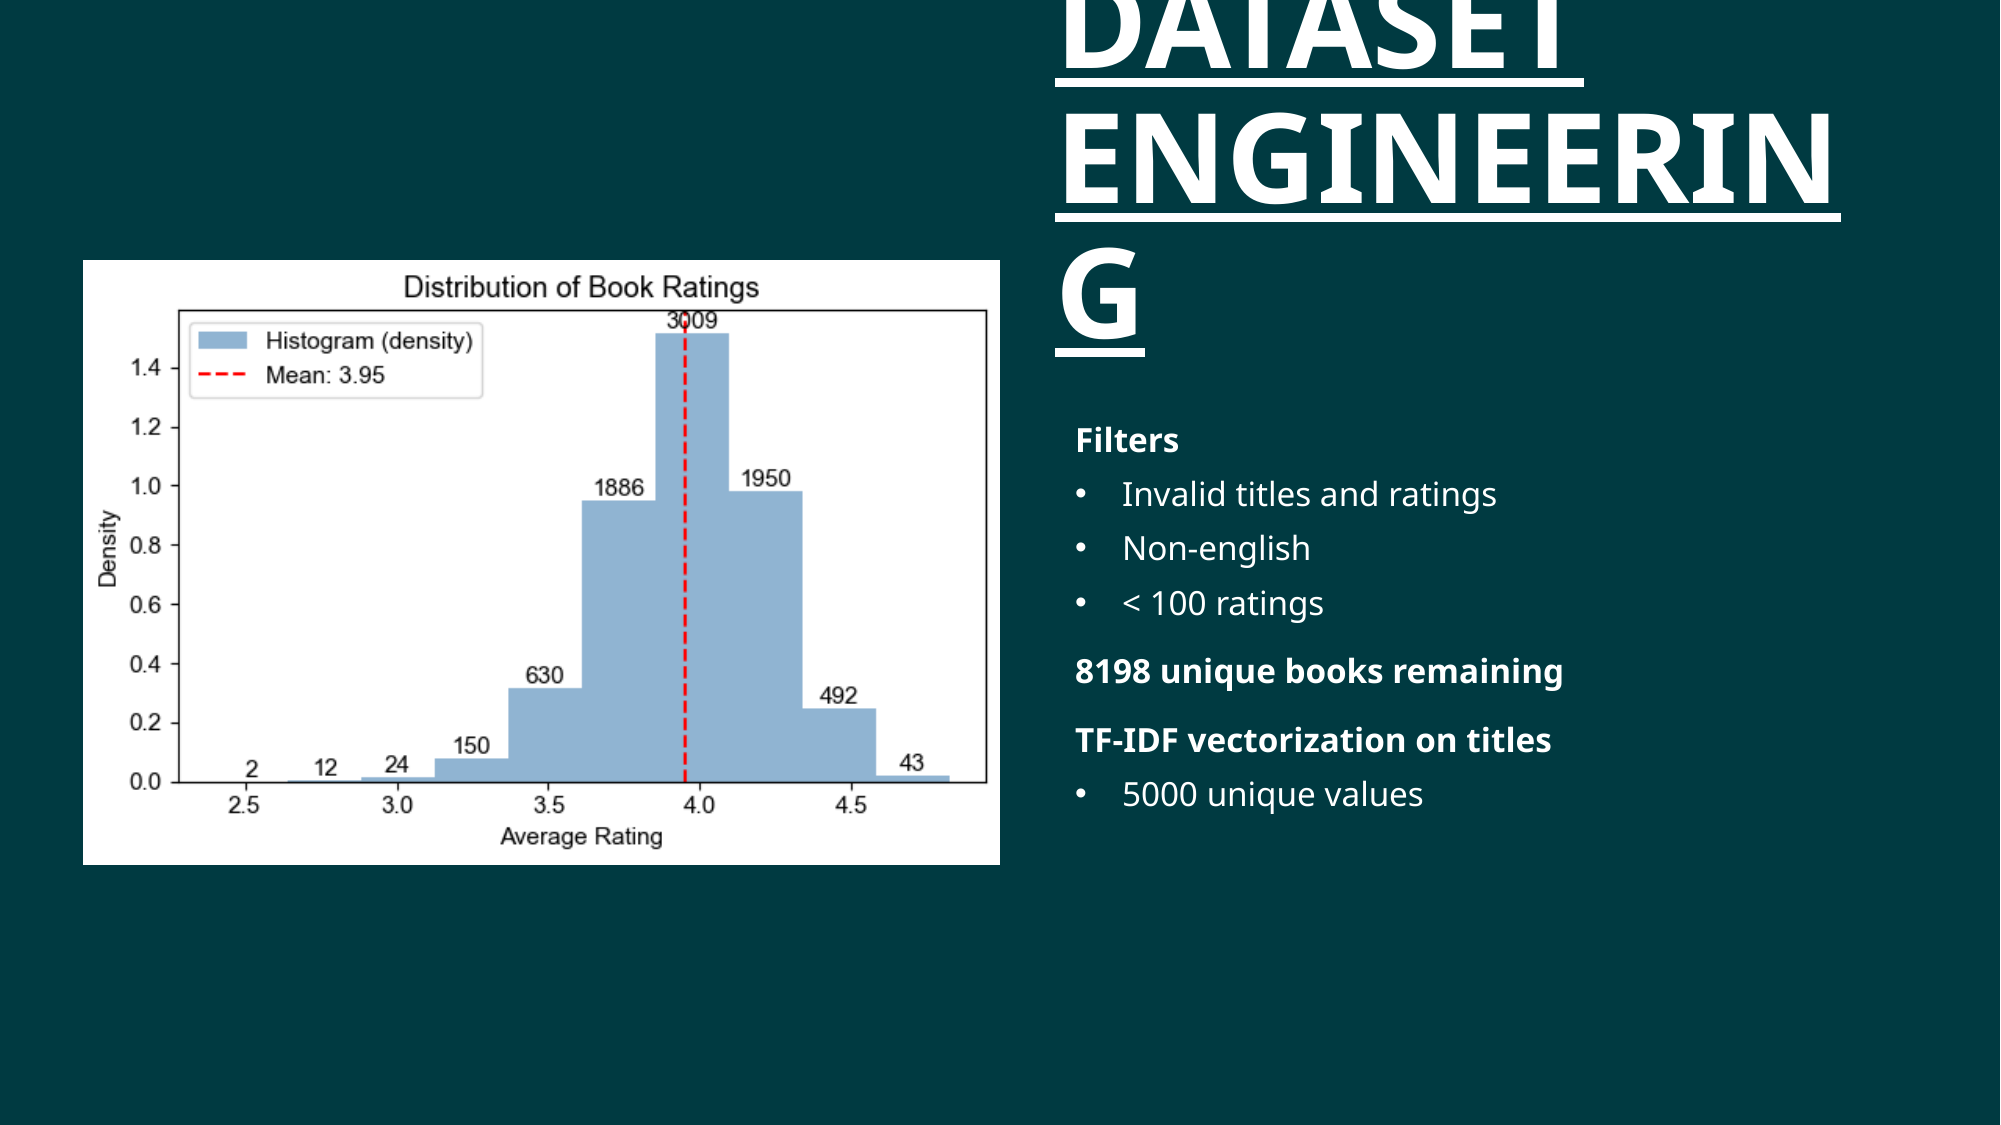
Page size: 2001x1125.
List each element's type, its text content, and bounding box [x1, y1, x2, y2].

picture [83, 260, 1000, 865]
list Filters Invalid titles and ratings Non-english < 100 ratings 8198 unique books remaining TF-IDF vectorization on titles 5000 unique values [1060, 403, 1935, 986]
title Dataset engineering [1040, 128, 1935, 374]
